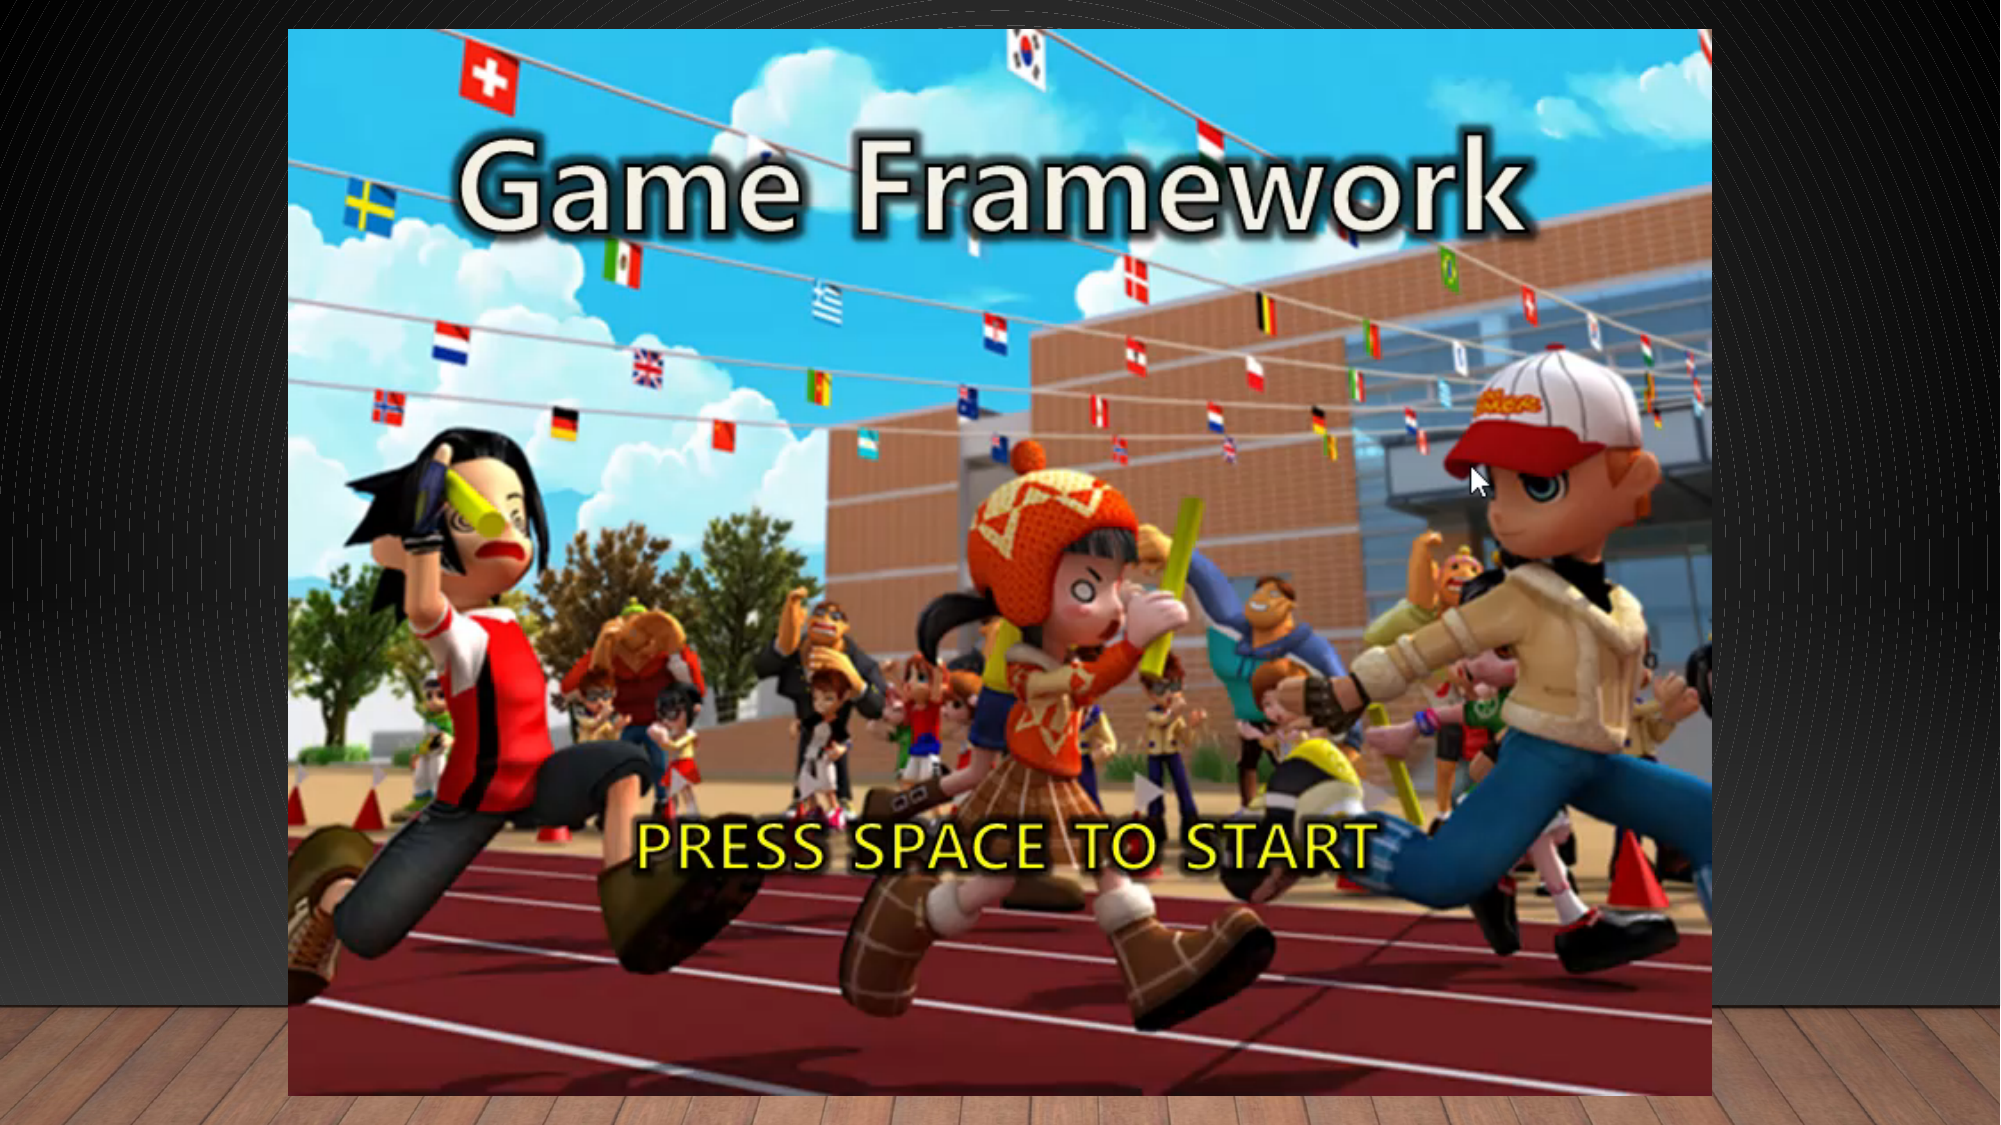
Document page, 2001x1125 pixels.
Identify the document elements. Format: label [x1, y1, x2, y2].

picture [0, 1005, 2000, 1125]
list [287, 28, 1713, 1097]
